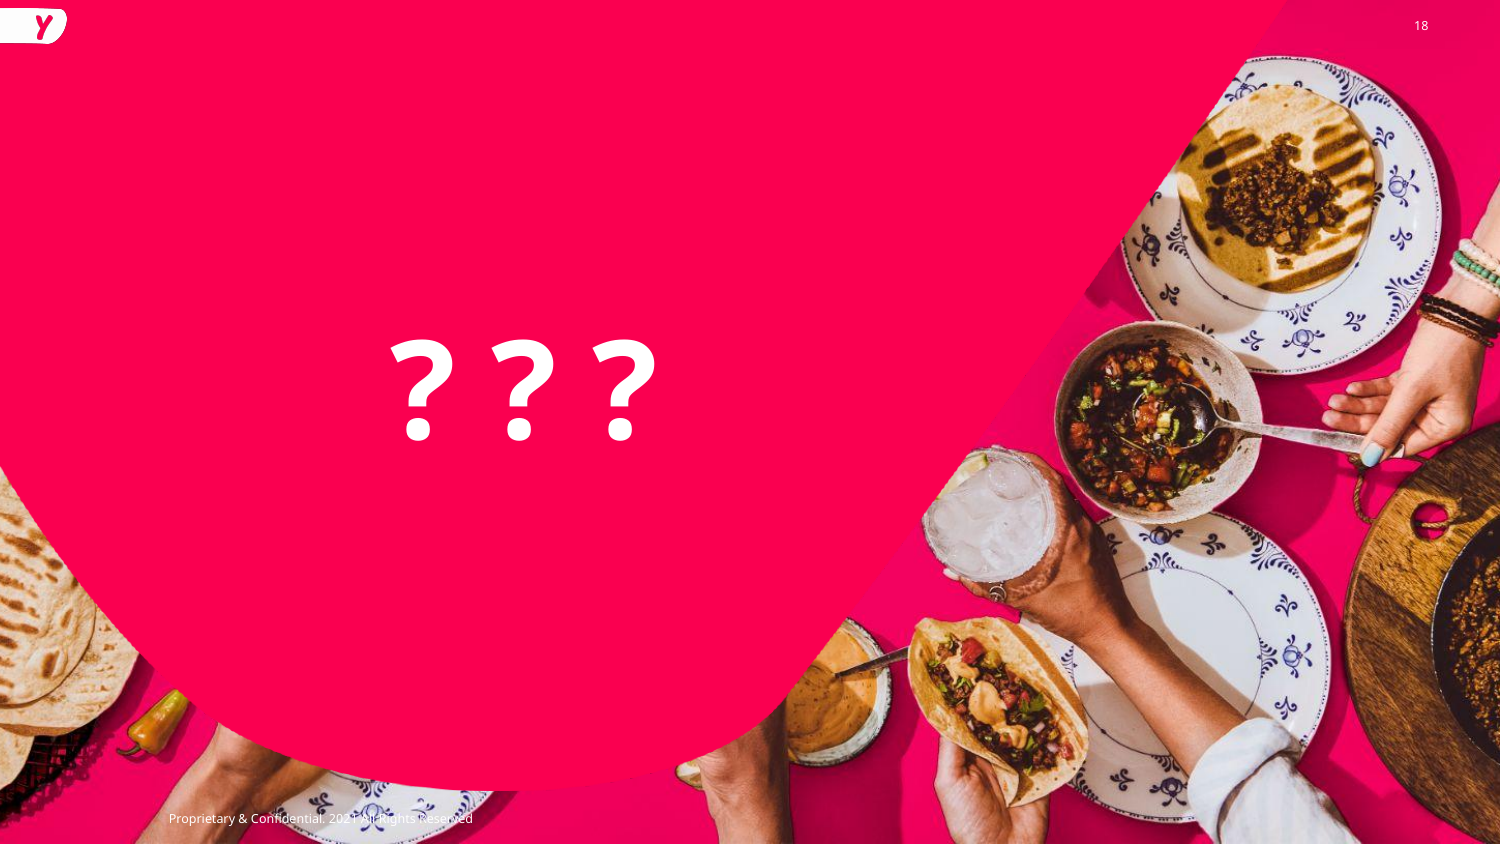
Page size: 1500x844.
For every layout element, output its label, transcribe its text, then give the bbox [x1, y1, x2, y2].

title ? ? ? [168, 282, 915, 479]
picture [0, 0, 1500, 844]
